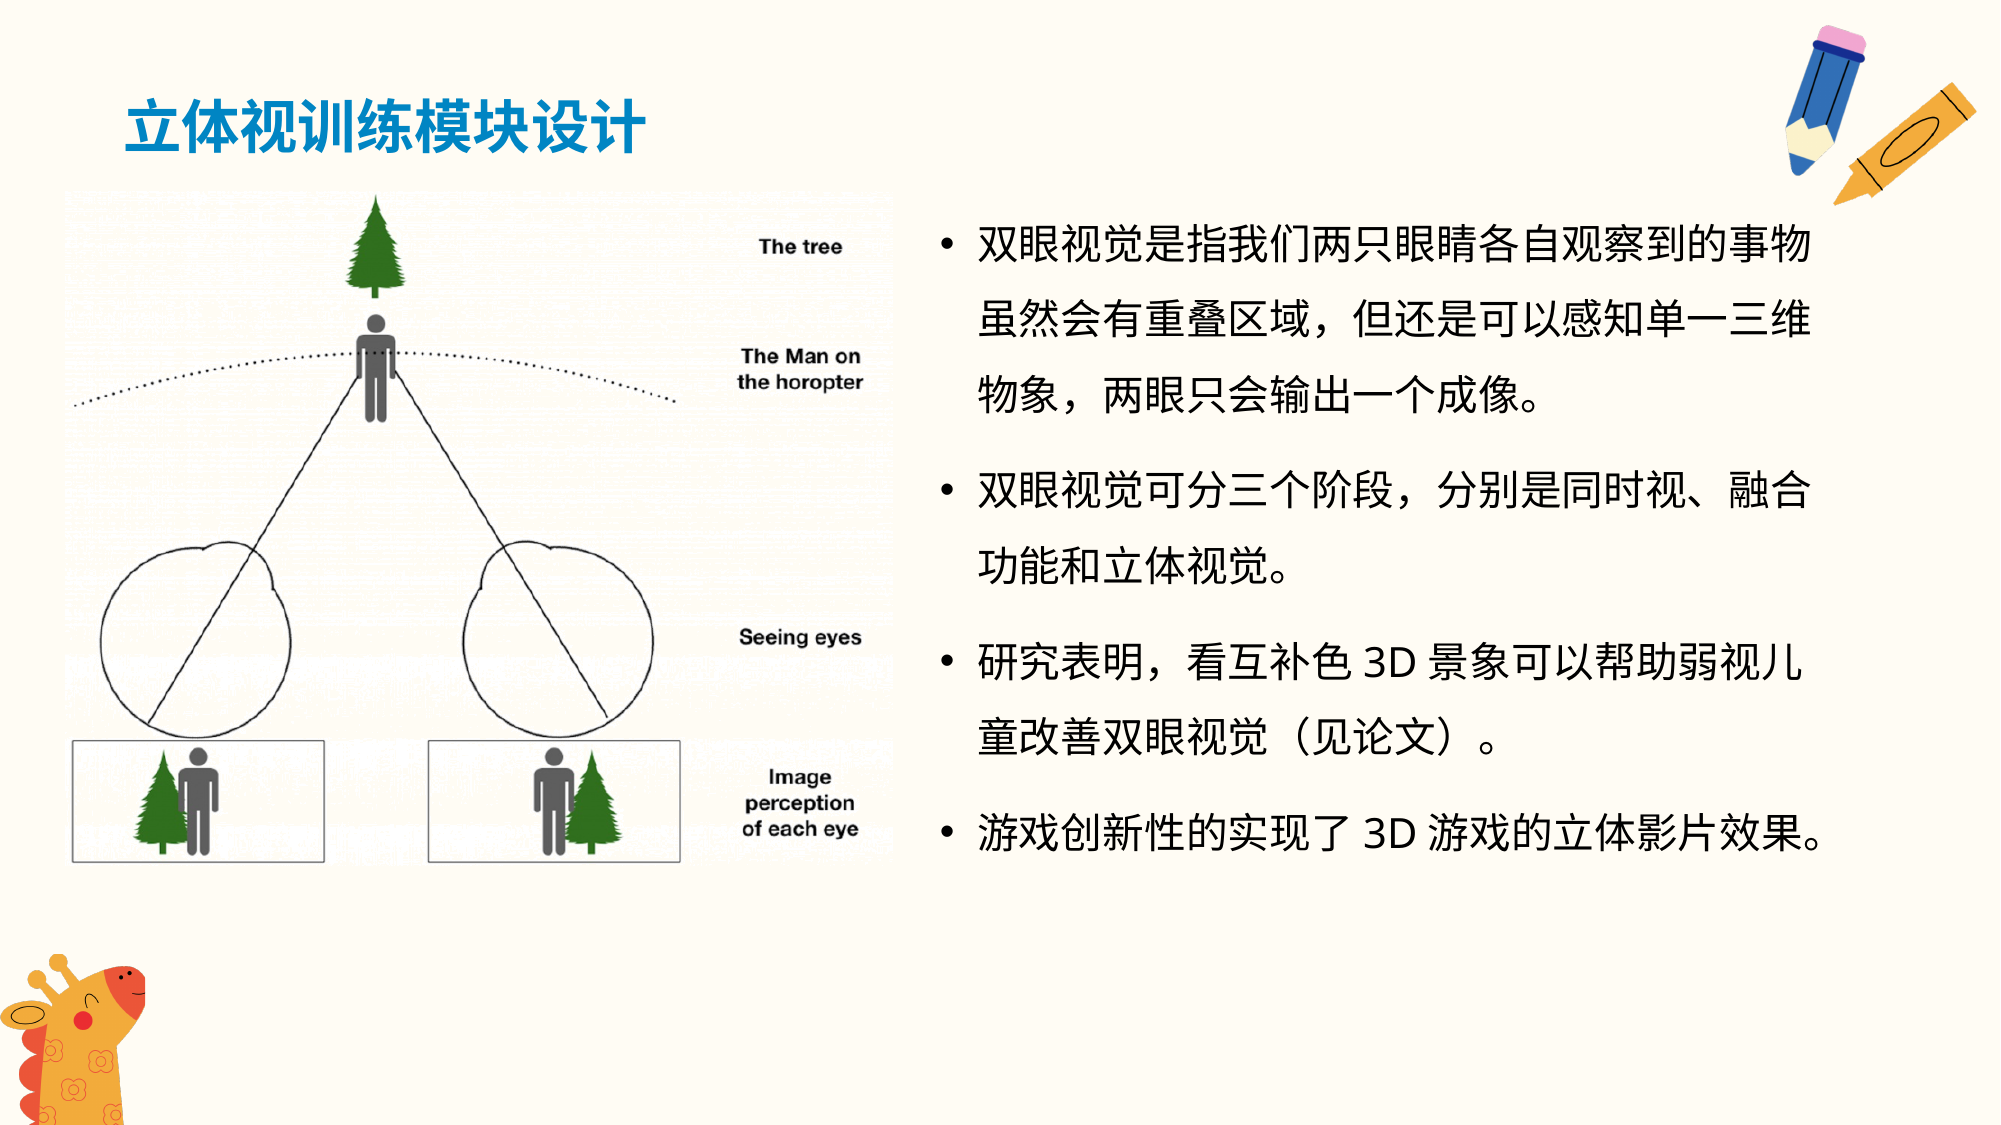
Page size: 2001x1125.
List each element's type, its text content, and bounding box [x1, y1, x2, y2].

title 立体视训练模块设计 [108, 0, 1890, 169]
picture [65, 185, 899, 866]
picture [1833, 81, 1977, 206]
list 双眼视觉是指我们两只眼睛各自观察到的事物虽然会有重叠区域，但还是可以感知单一三维物象，两眼只会输出一个成像。 双眼视觉可分三个阶段，分别是同时视、融合功能和立体视觉。 研究表明，看互补色3D景象可以帮助弱视儿童改善双眼视觉（见论文）。 游戏创新性的实现了3D游戏的立体影片效果。 [924, 185, 1850, 954]
picture [1792, 169, 1811, 177]
picture [0, 954, 146, 1125]
